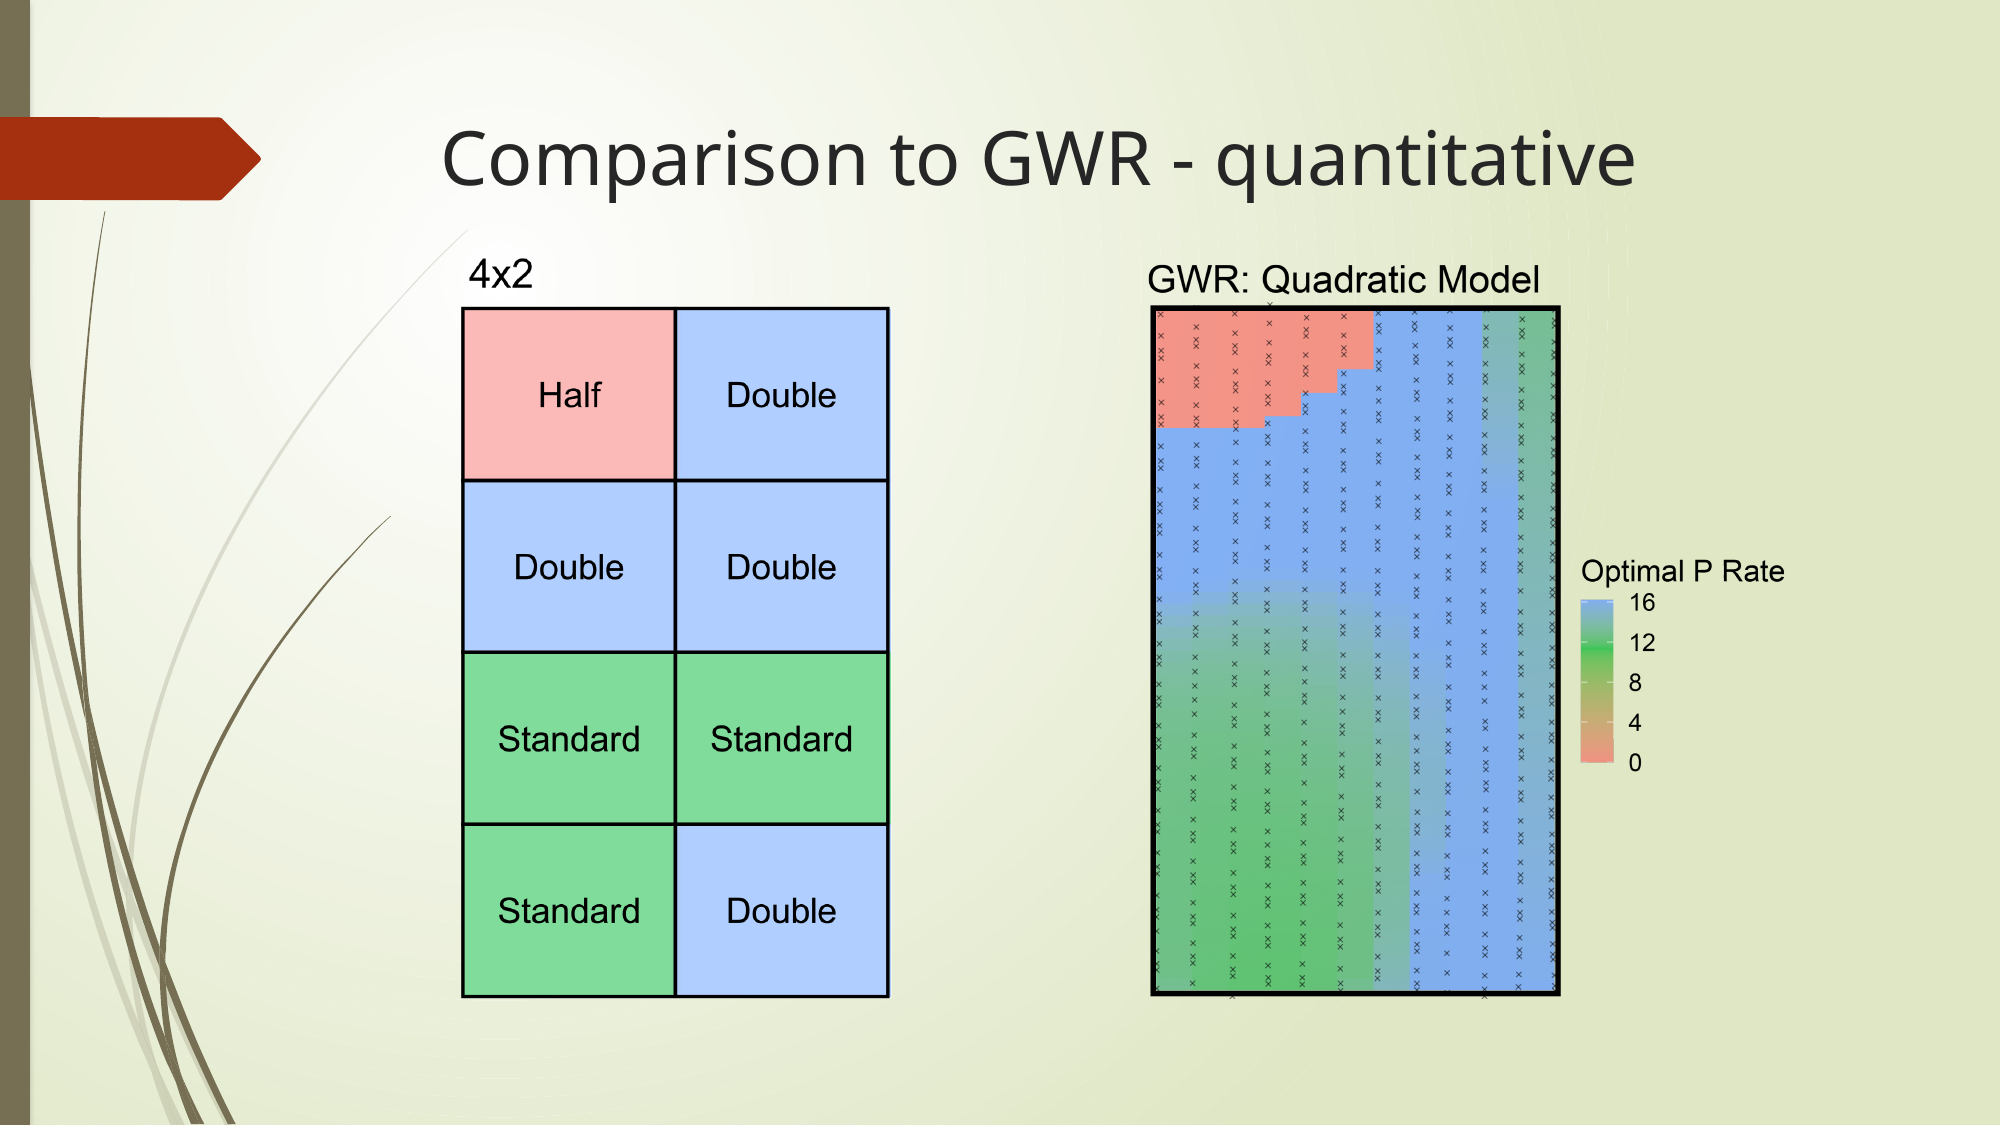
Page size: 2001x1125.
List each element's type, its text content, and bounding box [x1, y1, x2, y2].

title Comparison to GWR - quantitative [425, 102, 1888, 313]
picture [429, 242, 915, 1021]
picture [1140, 254, 1795, 1002]
